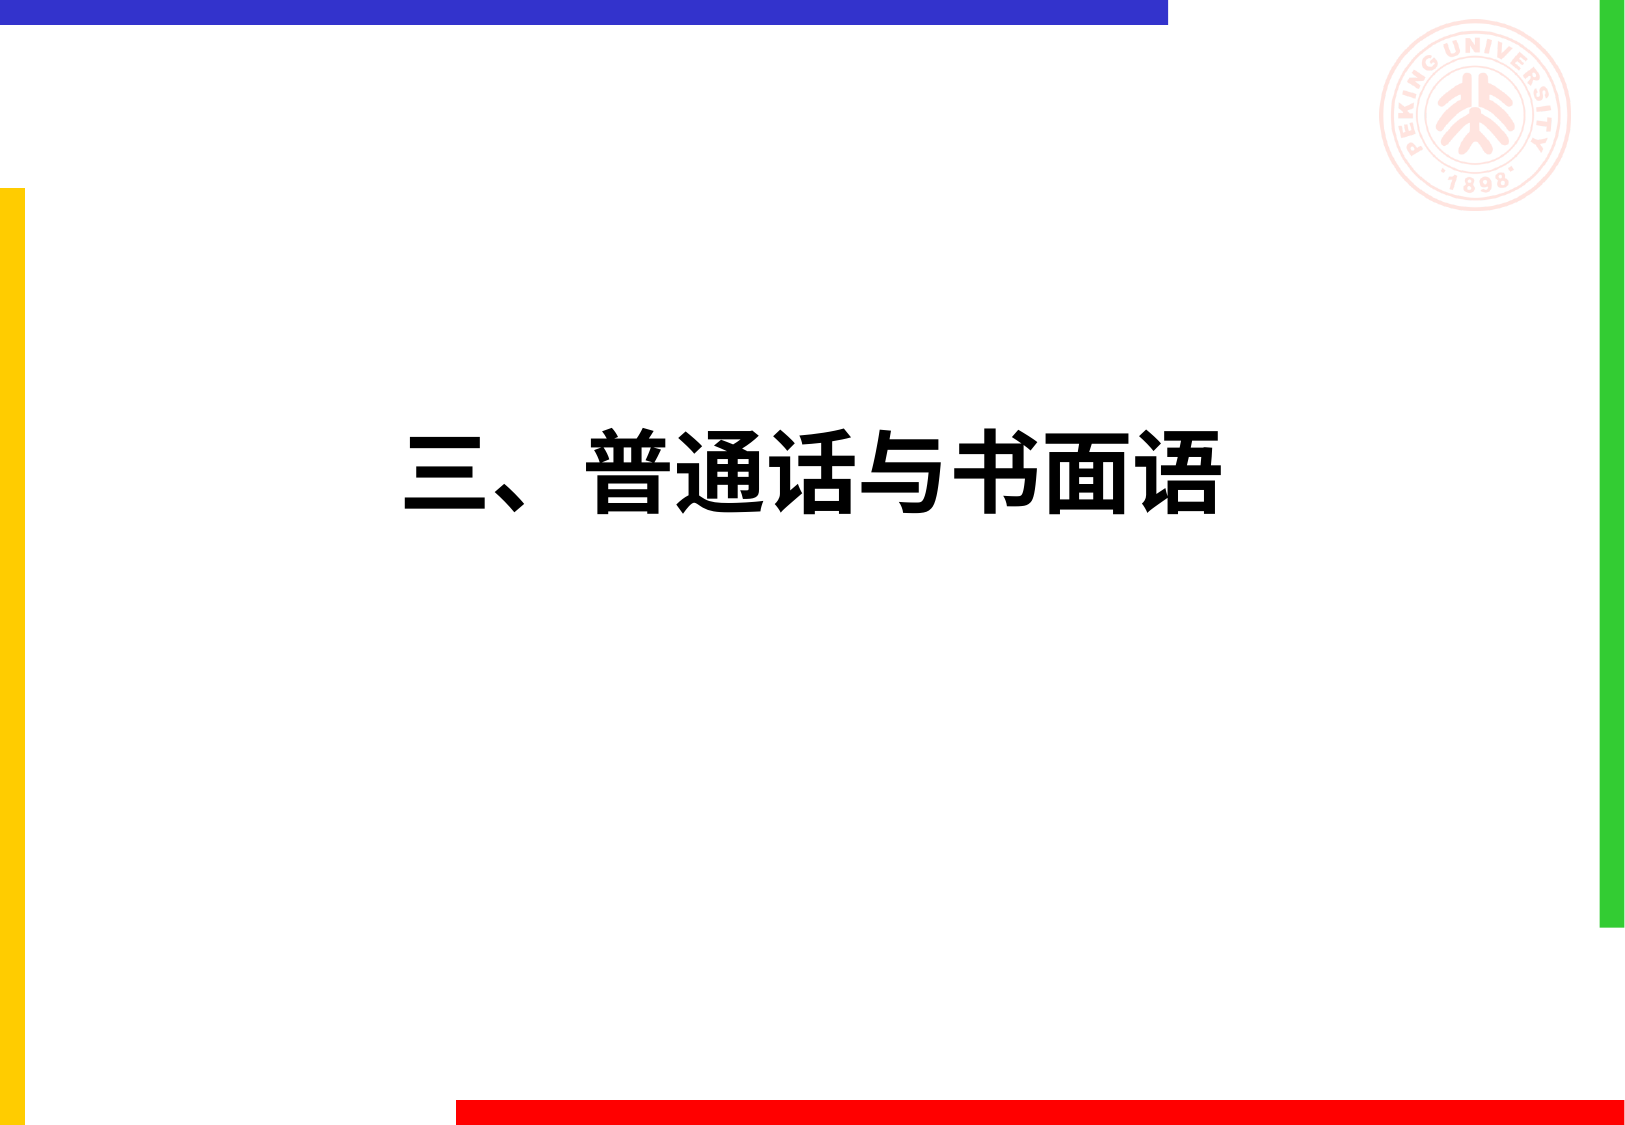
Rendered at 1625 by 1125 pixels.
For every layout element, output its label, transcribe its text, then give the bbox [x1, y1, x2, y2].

title 三、普通话与书面语 [121, 349, 1503, 591]
